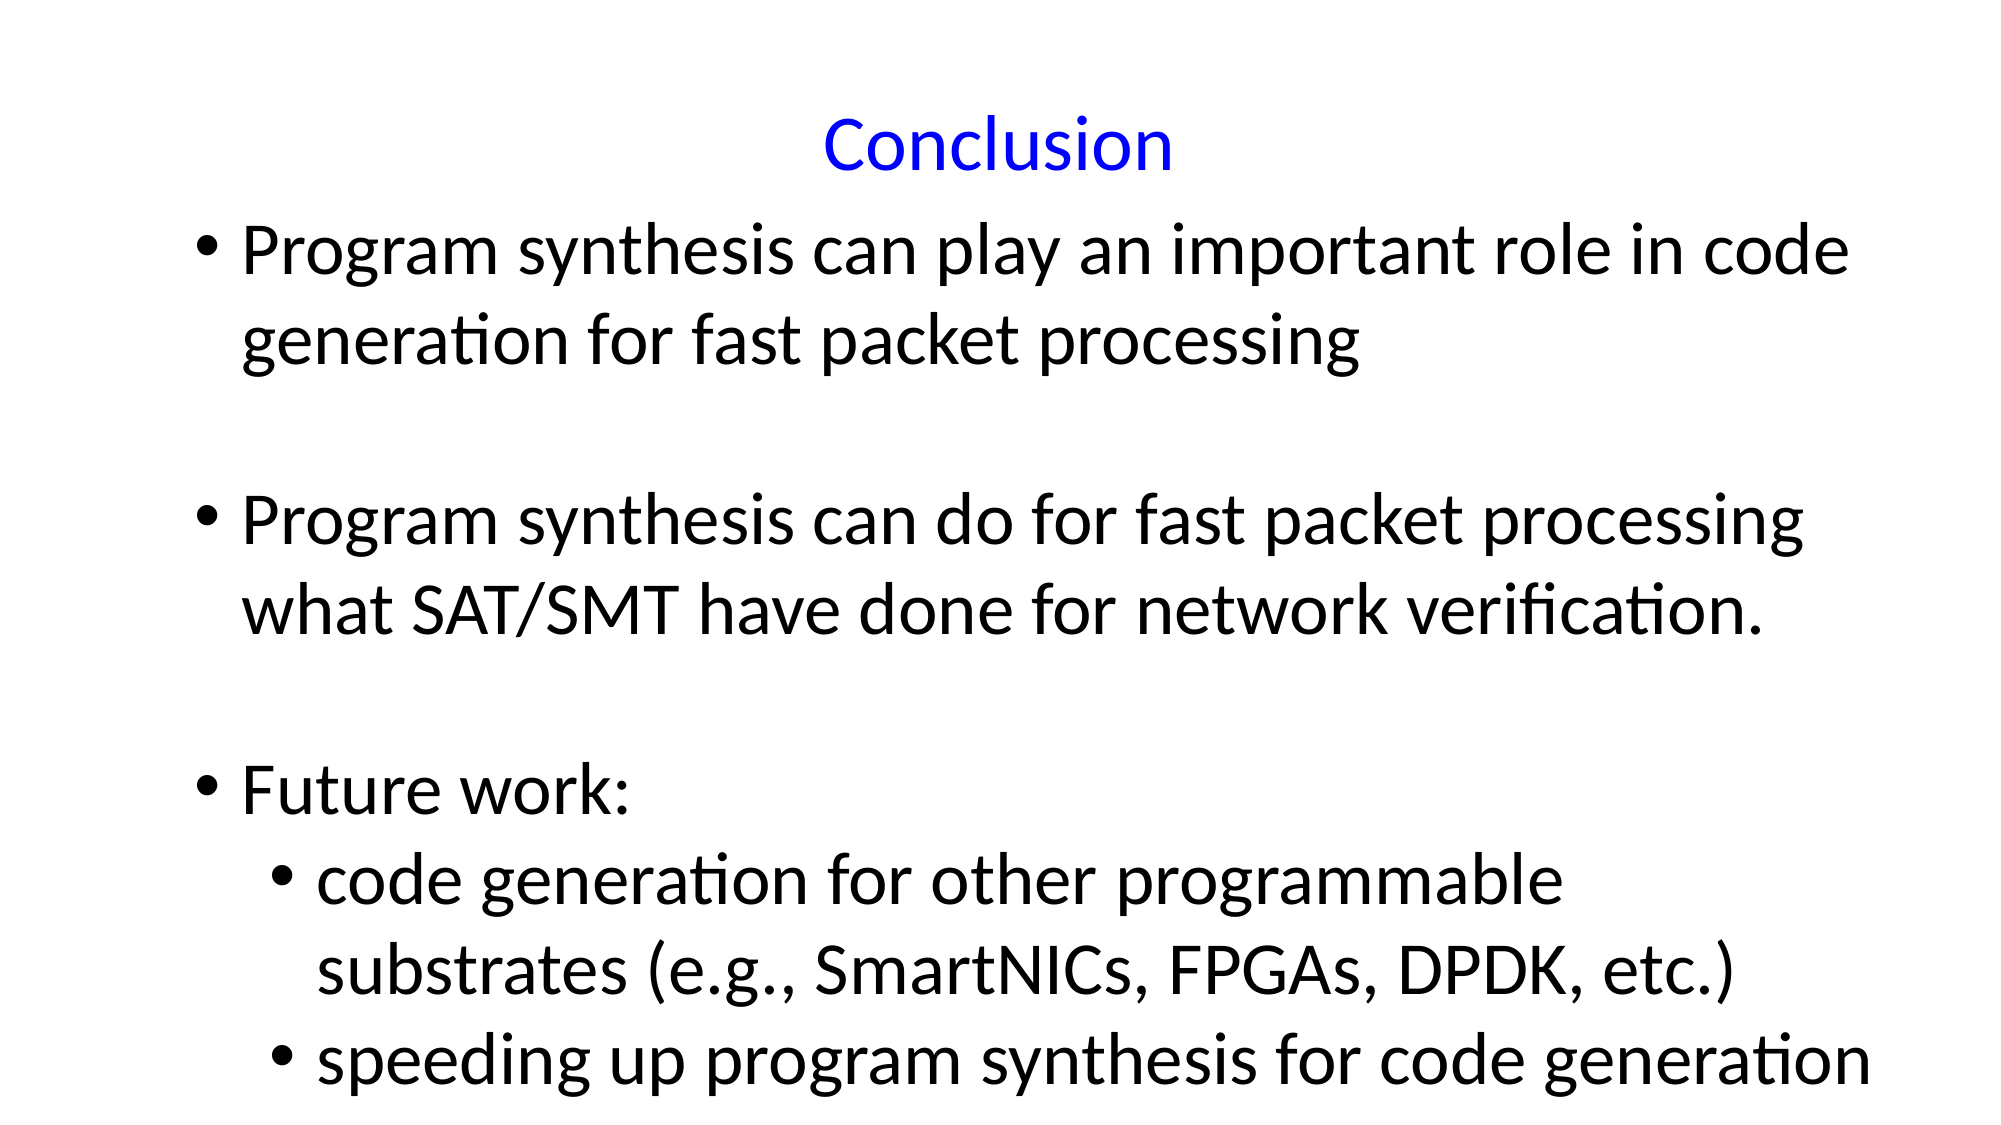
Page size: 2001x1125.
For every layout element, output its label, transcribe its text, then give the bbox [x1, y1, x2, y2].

text_box Program synthesis can play an important role in code generation for fast packet processing Program synthesis can do for fast packet processing what SAT/SMT have done for network verification. Future work: code generation for other programmable substrates (e.g., SmartNICs, FPGAs, DPDK, etc.) speeding up program synthesis for code generation [180, 192, 1899, 1108]
text_box Conclusion [36, 45, 1963, 233]
